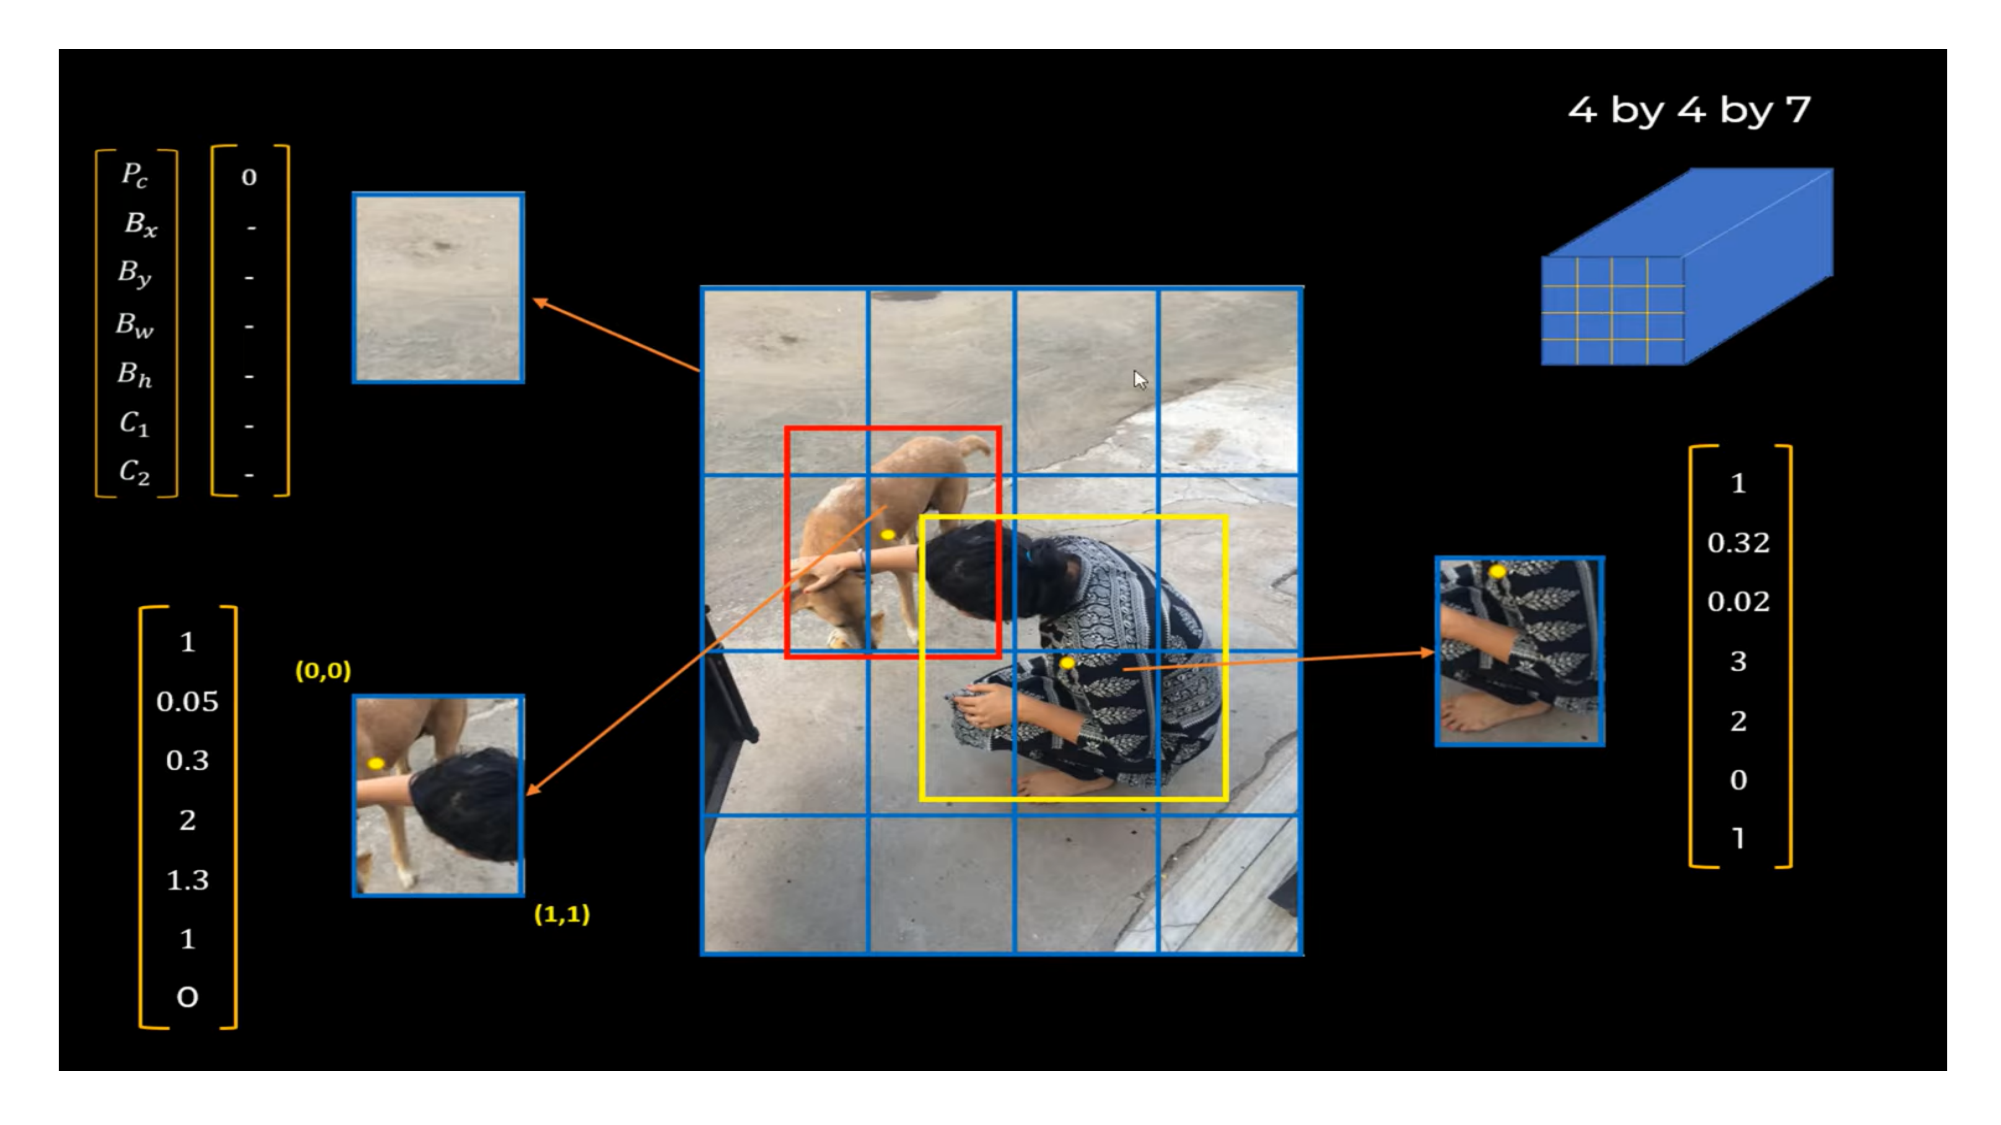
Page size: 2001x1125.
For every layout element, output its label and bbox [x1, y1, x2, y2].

list [58, 48, 1948, 1072]
